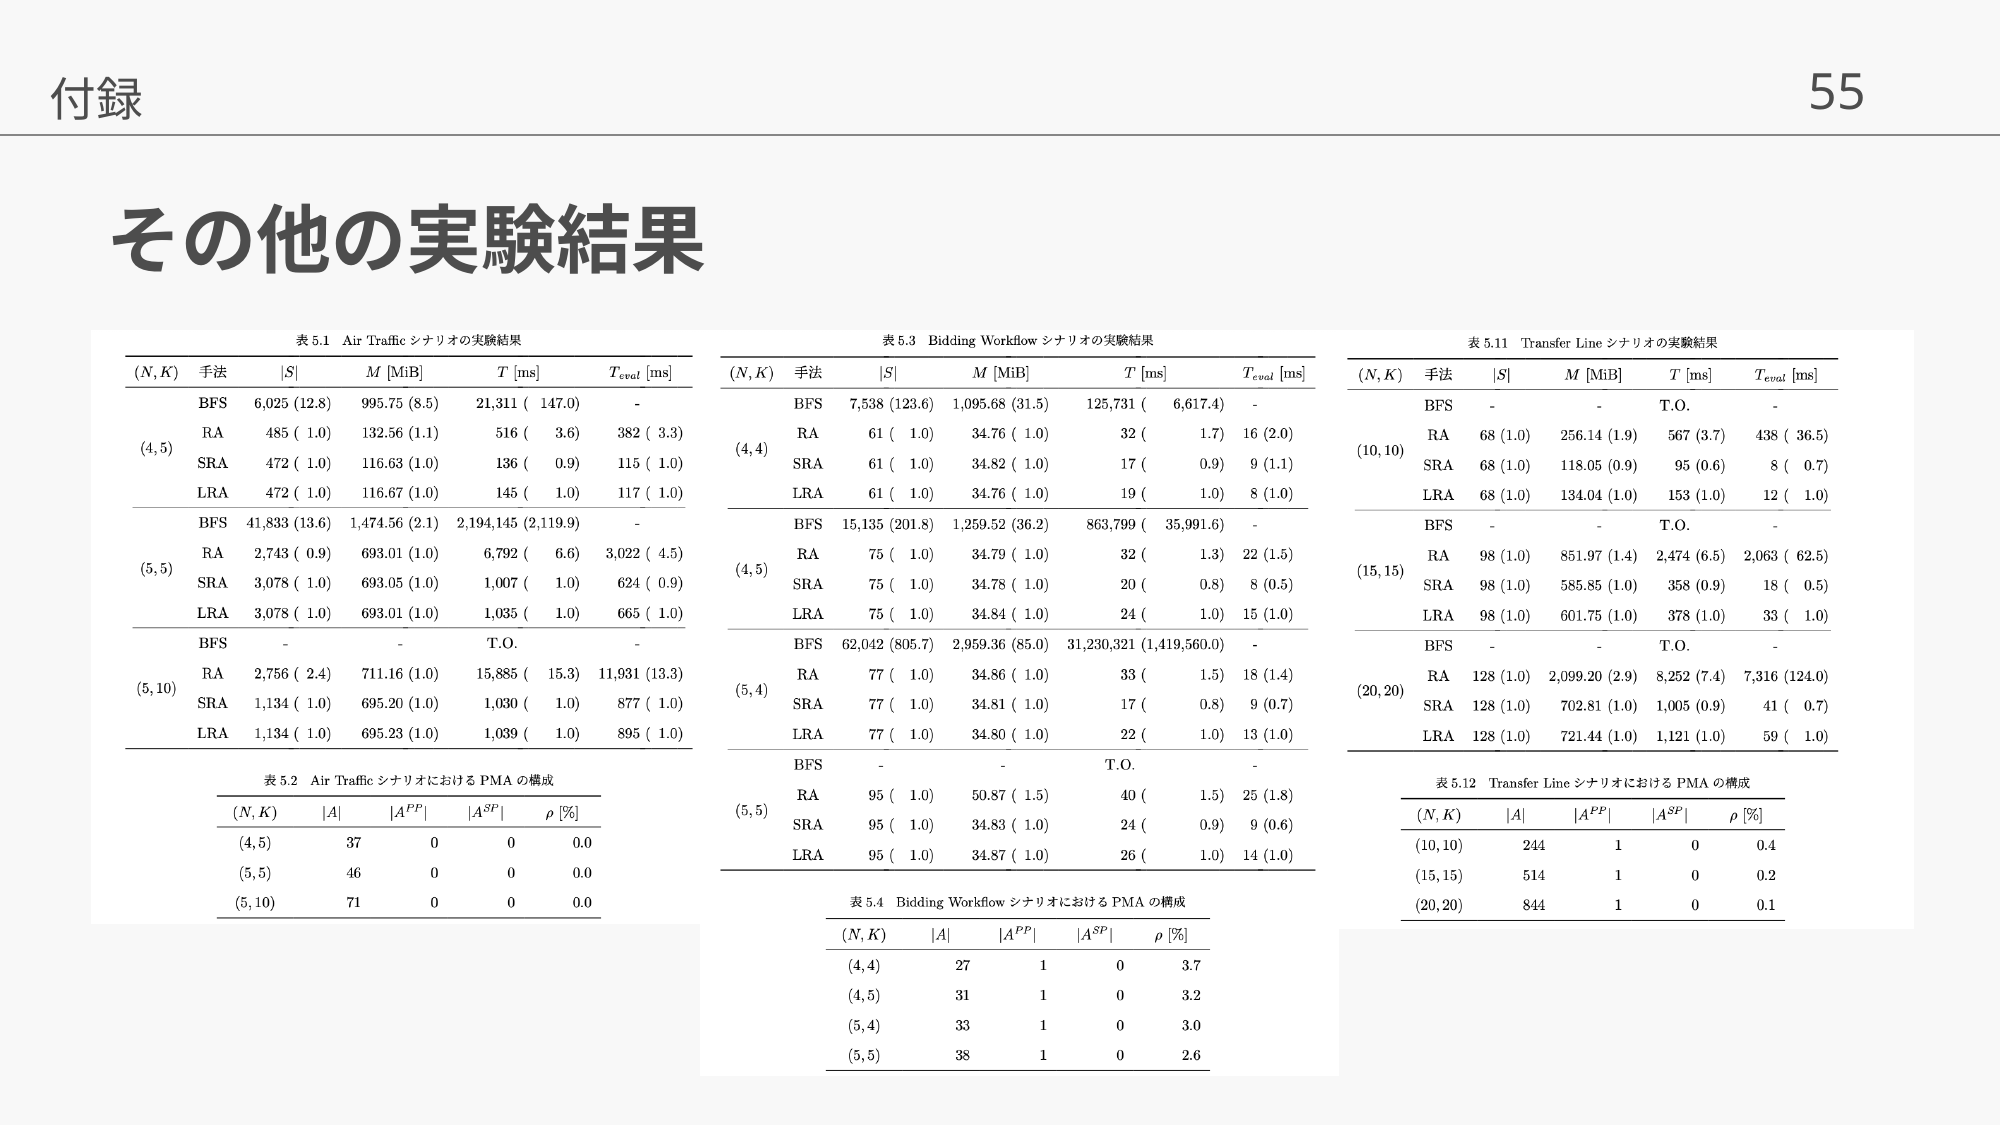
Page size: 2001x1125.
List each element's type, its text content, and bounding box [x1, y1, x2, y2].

title その他の実験結果 [91, 166, 1913, 321]
picture [91, 330, 1914, 1076]
list 付録 [34, 57, 1914, 135]
